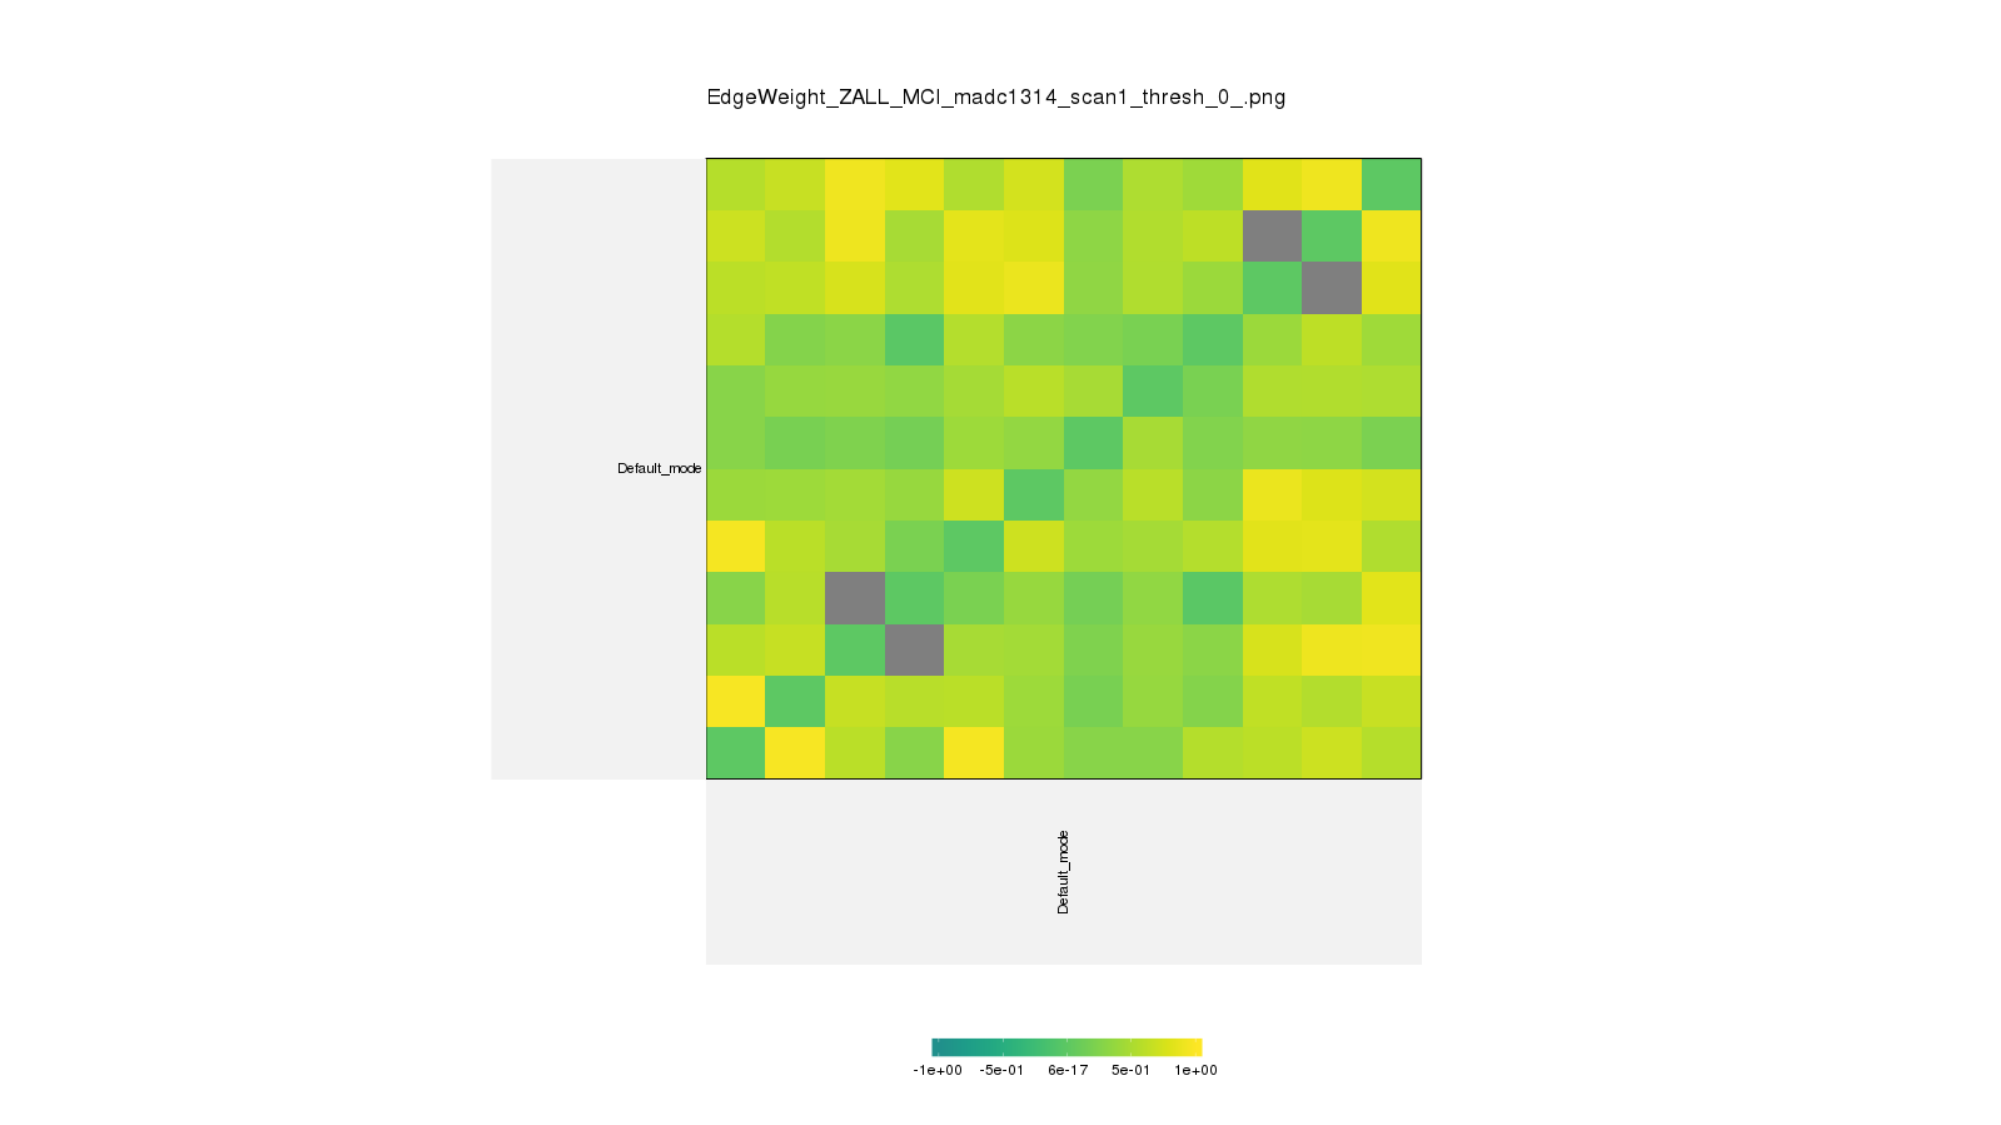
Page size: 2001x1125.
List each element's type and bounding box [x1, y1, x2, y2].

picture [455, 0, 1457, 1125]
